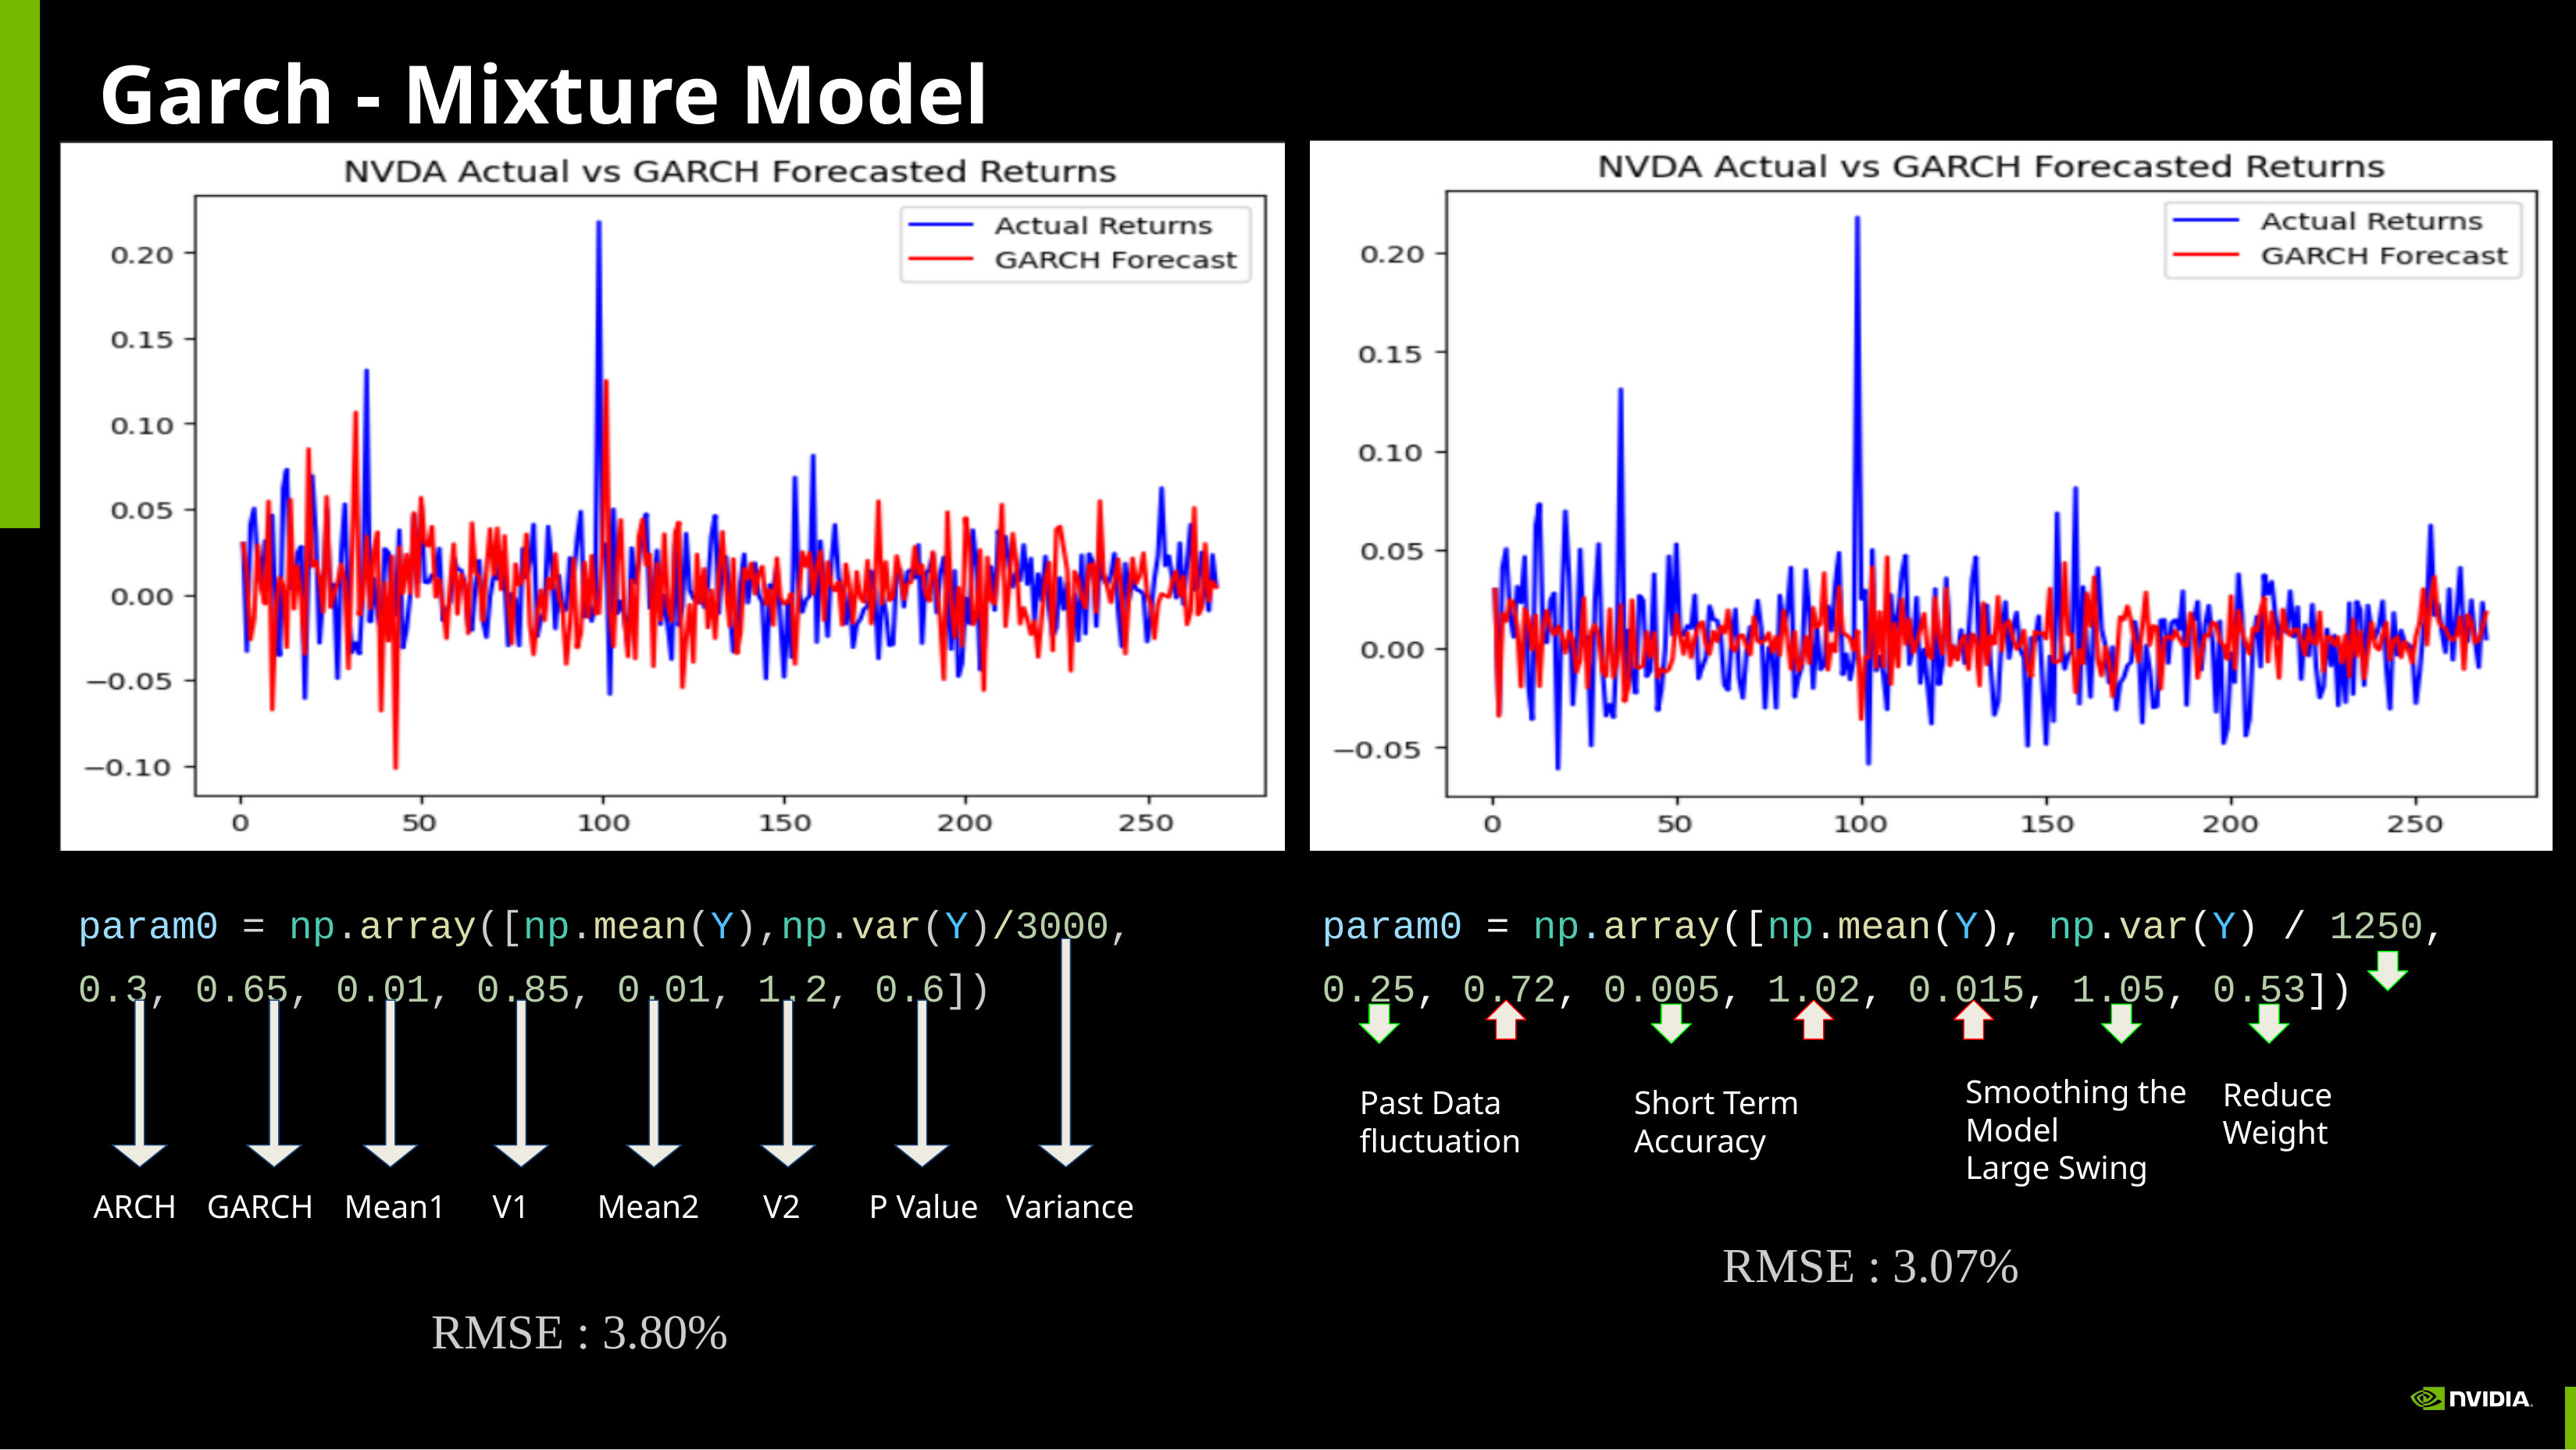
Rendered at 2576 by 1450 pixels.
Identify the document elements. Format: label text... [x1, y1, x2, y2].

text_box Variance [1040, 1175, 1176, 1269]
text_box Mean1 [332, 1175, 480, 1269]
text_box P Value [857, 1175, 1040, 1269]
picture [59, 141, 1285, 851]
text_box [0, 0, 41, 529]
text_box [1953, 1000, 1994, 1040]
text_box param0 = np.array([np.mean(Y),np.var(Y)/3000, 0.3, 0.65, 0.01, 0.85, 0.01, 1.2, 0.6]) [66, 871, 1158, 1097]
title Garch - Mixture Model [98, 41, 1465, 286]
text_box Past Data fluctuation [1347, 1070, 1588, 1139]
text_box [494, 1000, 549, 1167]
text_box Smoothing the Model Large Swing [1953, 1059, 2204, 1125]
text_box [1038, 938, 1094, 1167]
text_box param0 = np.array([np.mean(Y), np.var(Y) / 1250, 0.25, 0.72, 0.005, 1.02, 0.015, 1.05, 0.53]) [1310, 871, 2471, 1085]
text_box [362, 1000, 418, 1167]
text_box V1 [480, 1175, 562, 1269]
text_box [1651, 1004, 1692, 1044]
text_box RMSE : 3.80% [419, 1268, 805, 1371]
text_box [2249, 1004, 2289, 1044]
text_box [626, 1000, 682, 1167]
text_box [112, 1000, 168, 1167]
text_box [1486, 1000, 1526, 1040]
text_box V2 [751, 1175, 822, 1269]
text_box GARCH [195, 1175, 332, 1269]
text_box Mean2 [585, 1175, 744, 1269]
text_box [2367, 951, 2408, 991]
text_box RMSE : 3.07% [1711, 1201, 2071, 1301]
picture [2396, 1372, 2548, 1425]
picture [1310, 141, 2553, 851]
text_box [246, 1000, 302, 1167]
text_box ARCH [81, 1175, 195, 1269]
text_box Reduce Weight [2210, 1062, 2360, 1122]
text_box [2101, 1004, 2142, 1044]
text_box Short Term Accuracy [1622, 1070, 1862, 1139]
text_box [1359, 1004, 1400, 1044]
text_box [1793, 1000, 1834, 1040]
text_box [894, 1000, 950, 1167]
text_box [760, 1000, 816, 1167]
